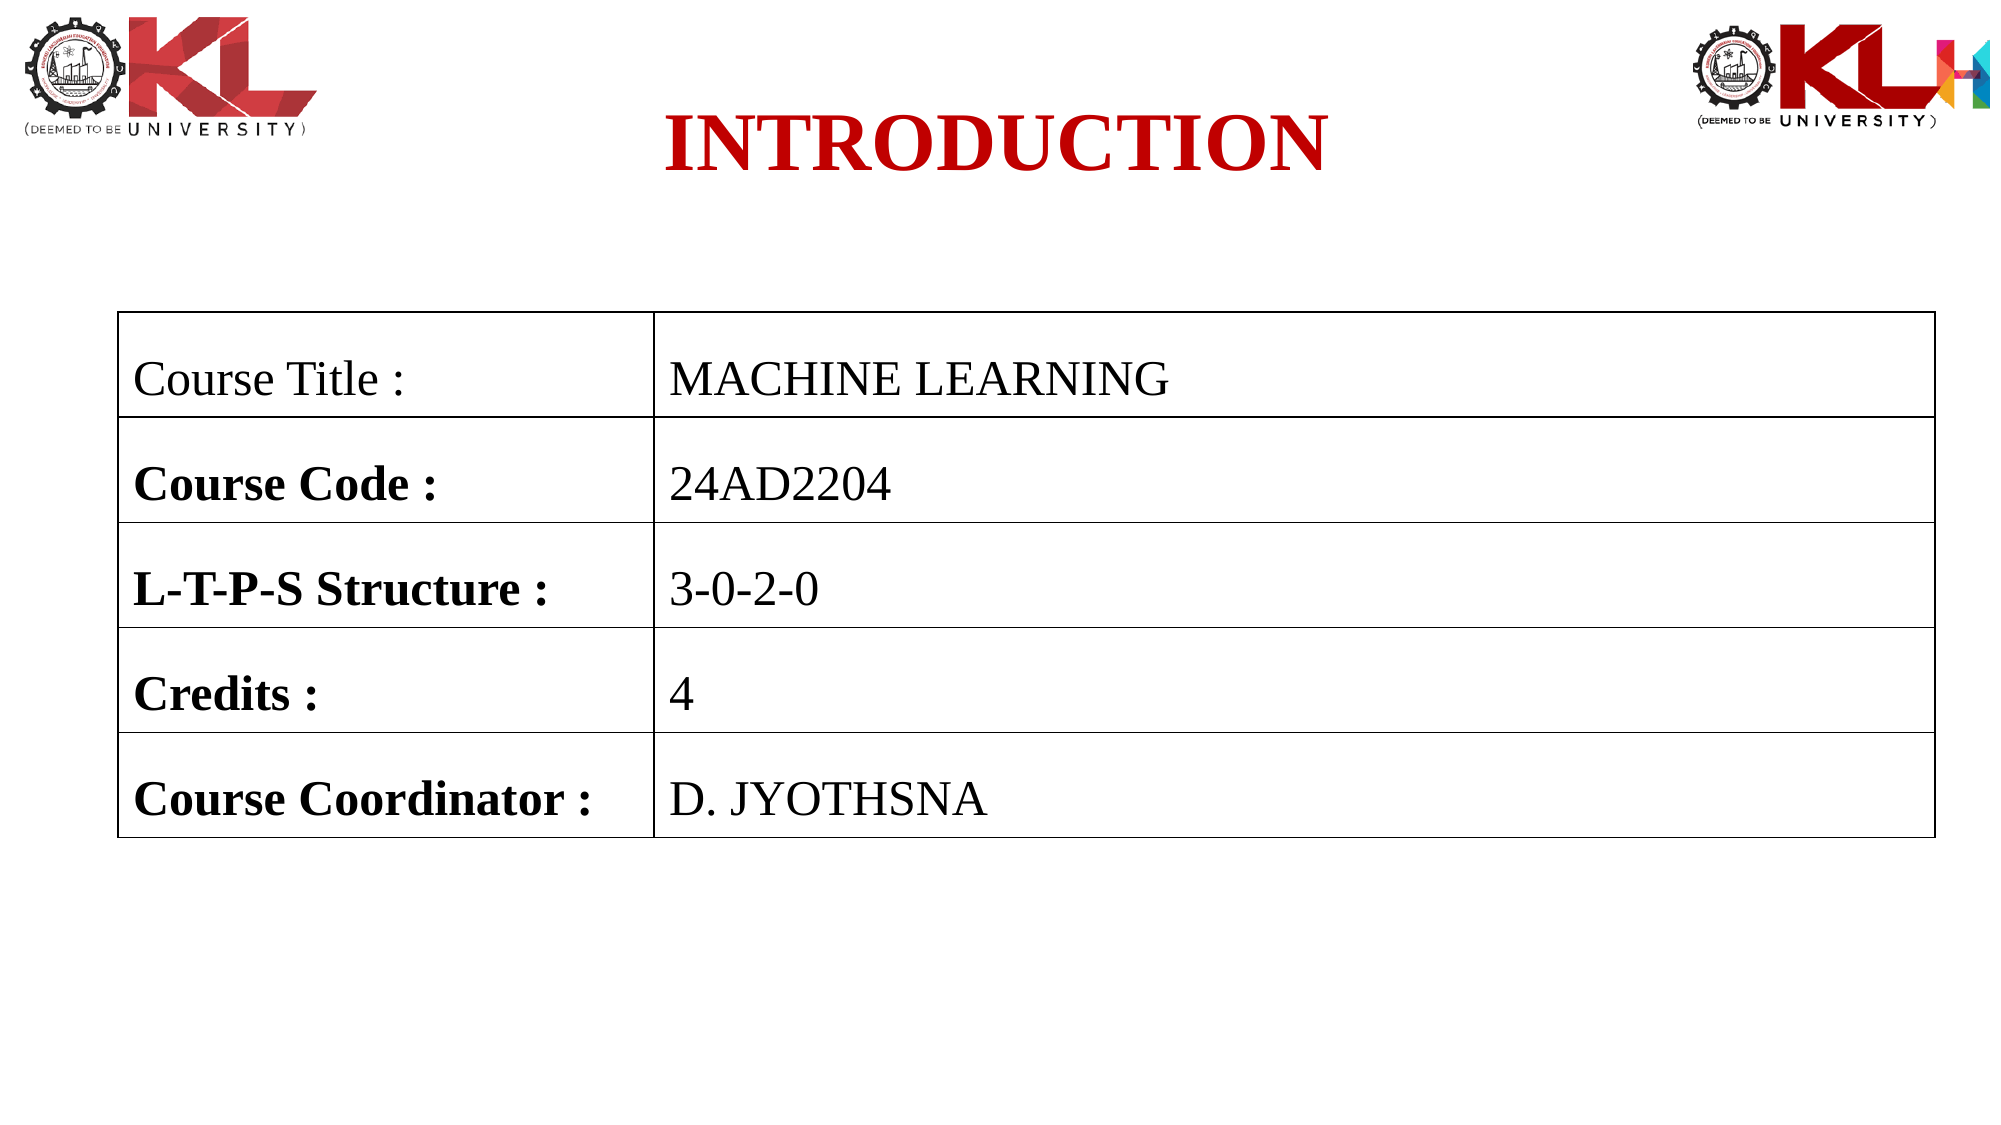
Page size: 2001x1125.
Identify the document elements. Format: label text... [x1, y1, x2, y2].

text_box Introduction [649, 79, 1345, 195]
table_header MACHINE LEARNING [655, 313, 1934, 416]
table_header Course Title : [119, 313, 653, 416]
table_cell 4 [655, 628, 1934, 732]
table_cell Course Code : [119, 418, 653, 522]
table_cell L-T-P-S Structure : [119, 523, 653, 627]
picture [25, 17, 317, 136]
picture [1686, 0, 2000, 165]
table_cell Credits : [119, 628, 653, 732]
table_cell D. JYOTHSNA [655, 733, 1934, 837]
table_cell 24AD2204 [655, 418, 1934, 522]
table_cell Course Coordinator : [119, 733, 653, 837]
table_cell 3-0-2-0 [655, 523, 1934, 627]
